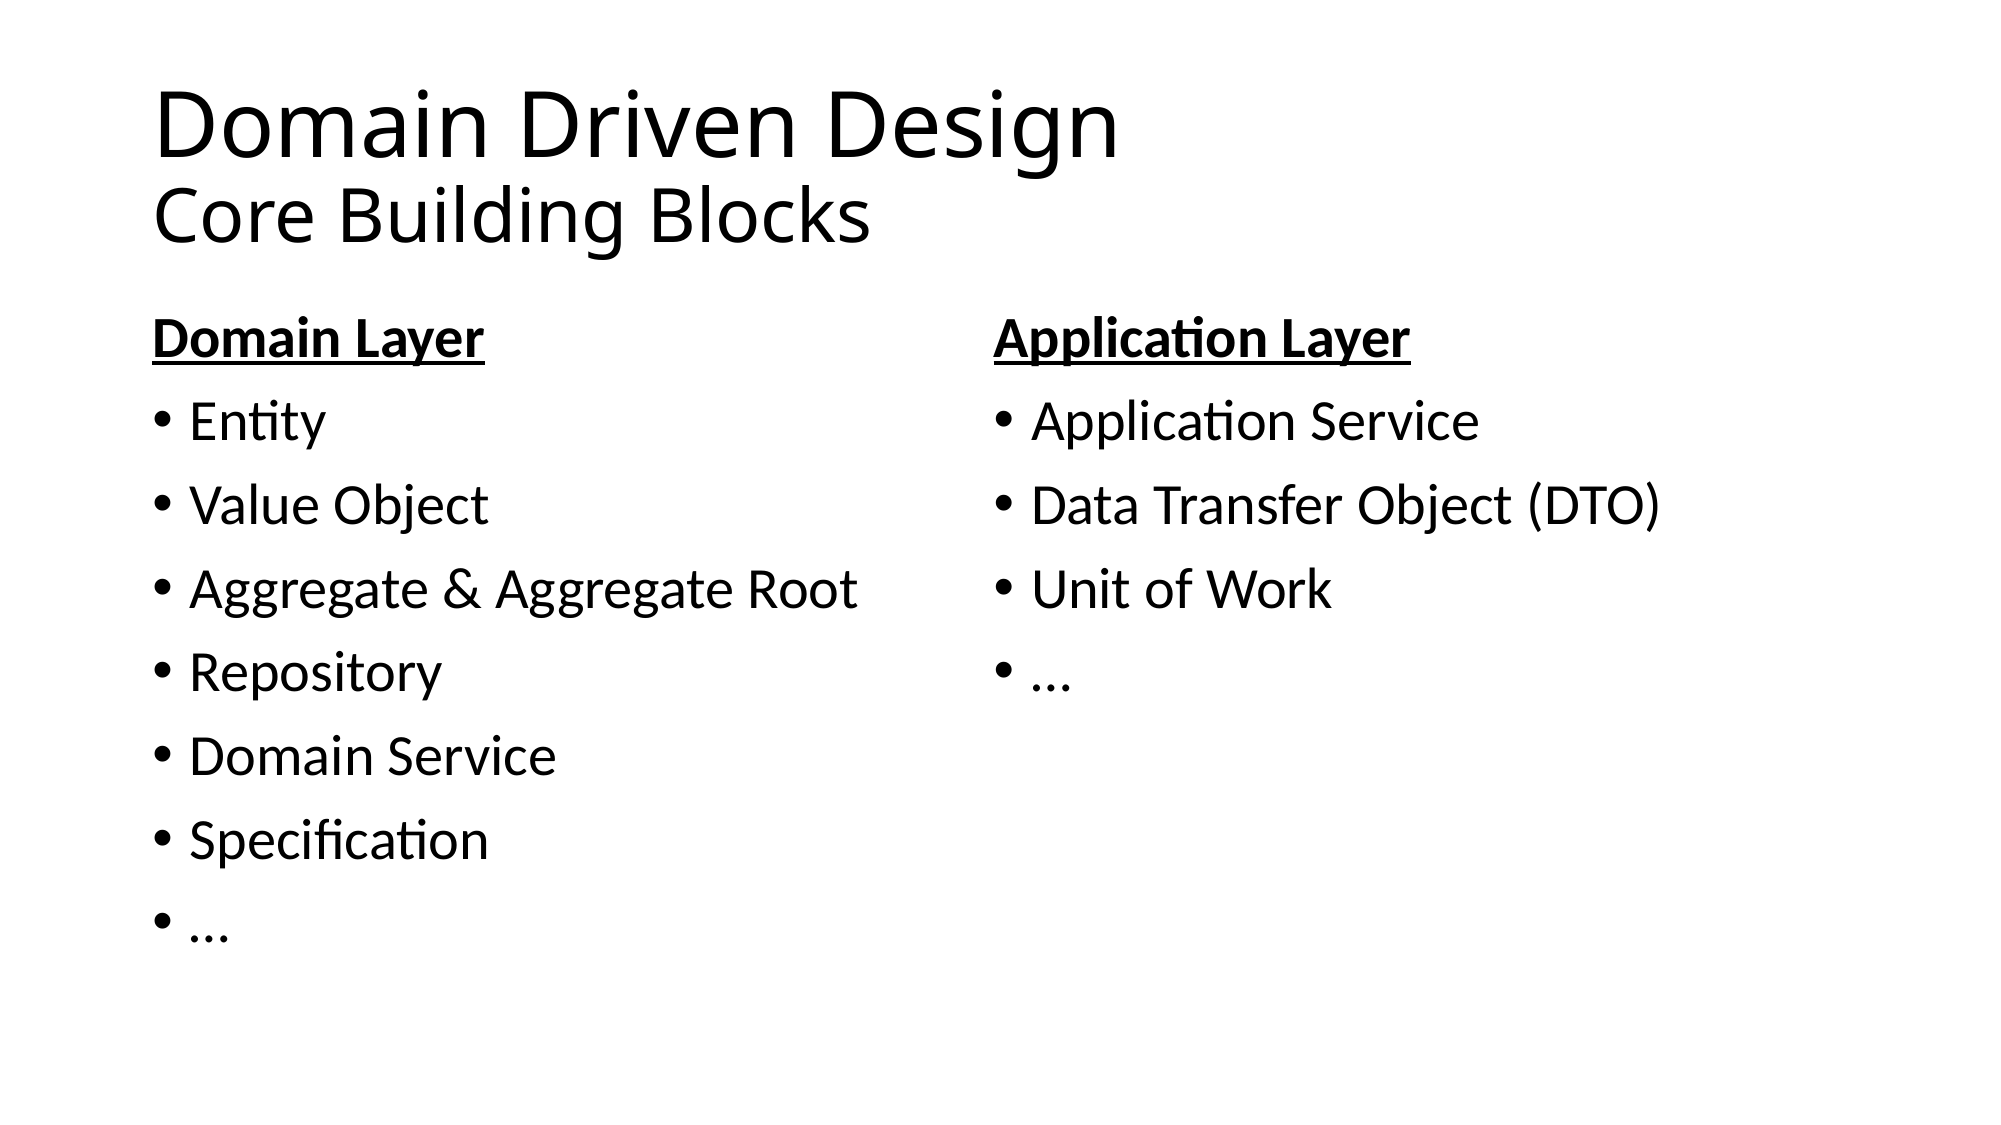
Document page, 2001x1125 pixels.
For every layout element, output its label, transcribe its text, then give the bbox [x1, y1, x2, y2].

list Domain Layer Entity Value Object Aggregate & Aggregate Root Repository Domain Service Specification … [137, 299, 886, 1014]
title Domain Driven Design Core Building Blocks [137, 59, 1863, 278]
text_box Application Layer Application Service Data Transfer Object (DTO) Unit of Work … [978, 299, 1694, 1014]
